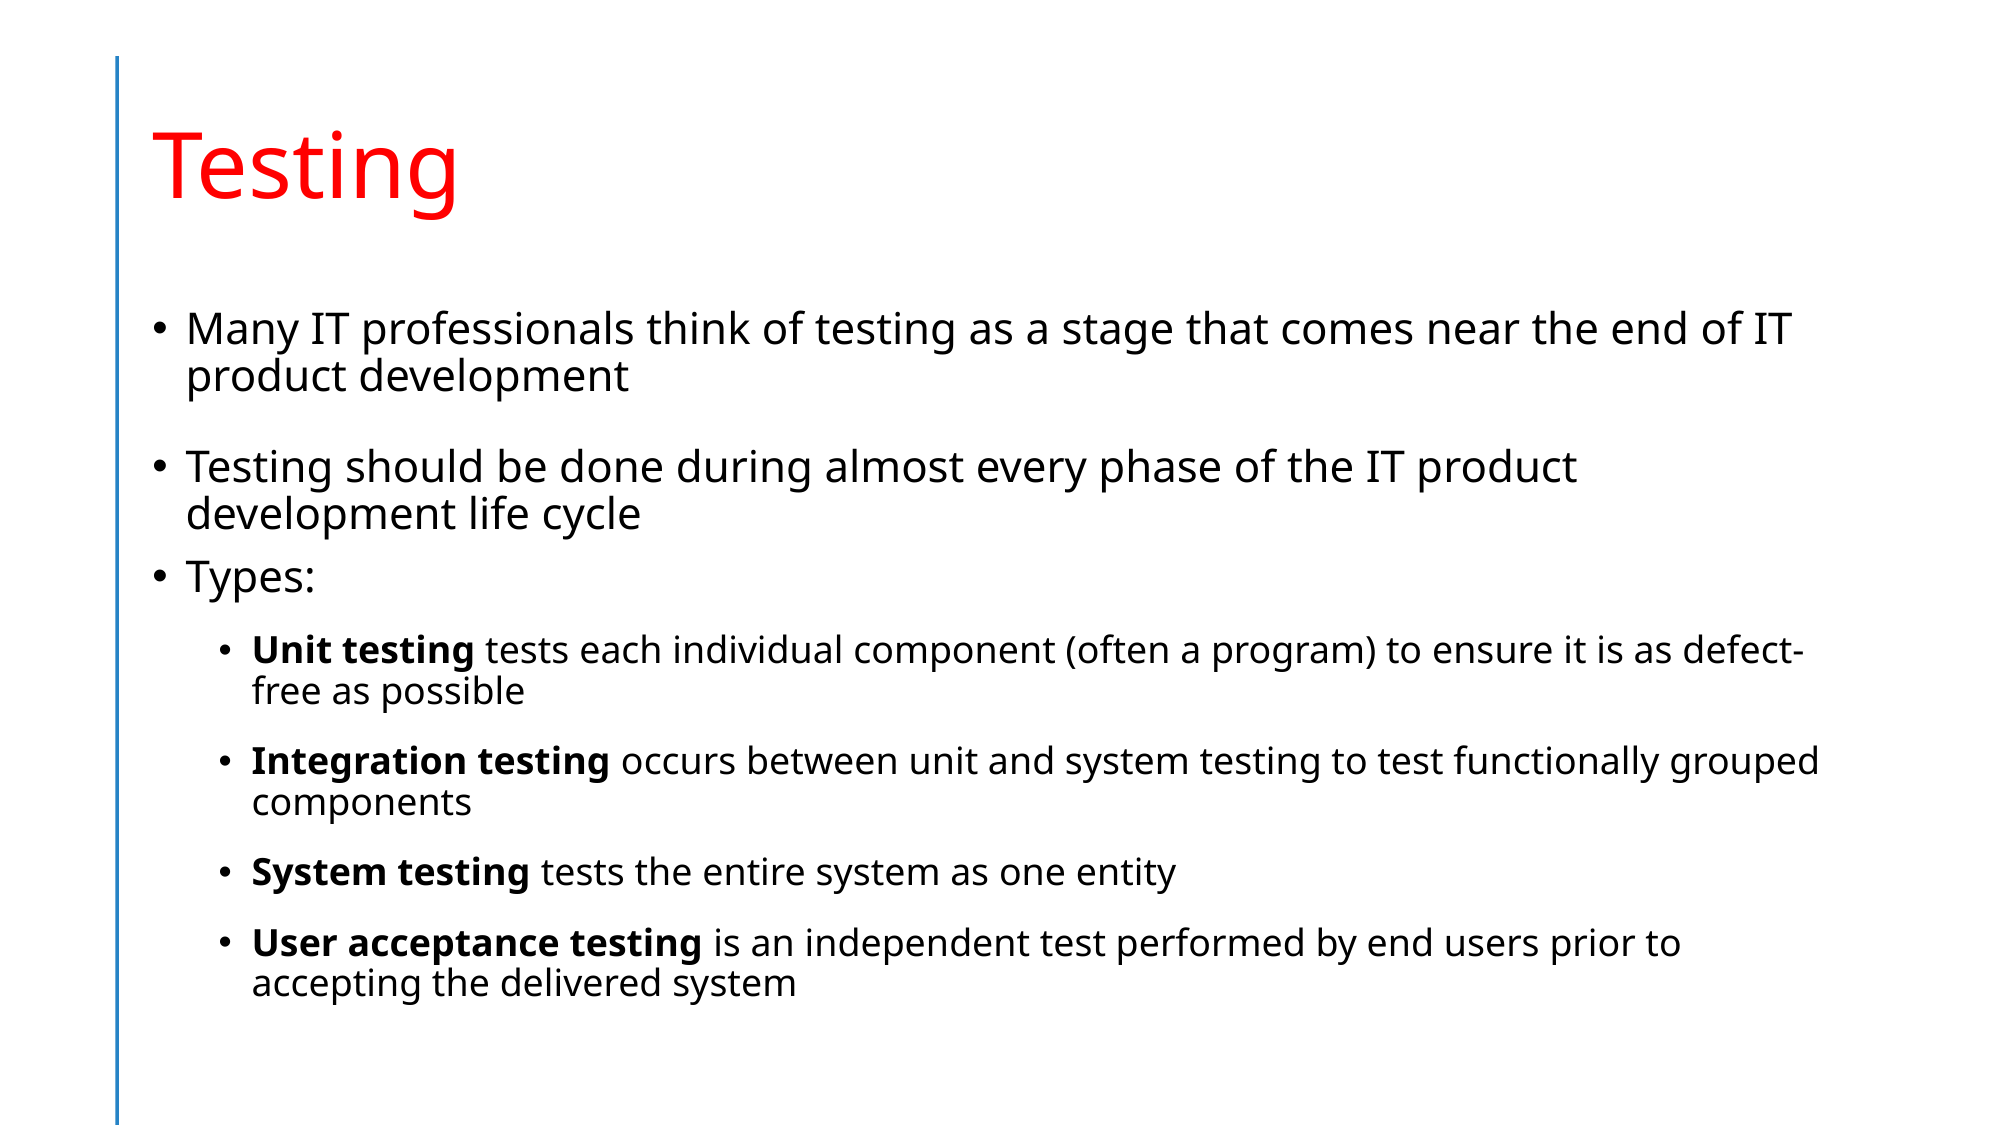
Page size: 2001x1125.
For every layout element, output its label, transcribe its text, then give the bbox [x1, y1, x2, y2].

list Many IT professionals think of testing as a stage that comes near the end of IT product development Testing should be done during almost every phase of the IT product development life cycle Types: Unit testing tests each individual component (often a program) to ensure it is as defect-free as possible Integration testing occurs between unit and system testing to test functionally grouped components System testing tests the entire system as one entity User acceptance testing is an independent test performed by end users prior to accepting the delivered system [137, 299, 1863, 1014]
title Testing [137, 59, 1863, 278]
